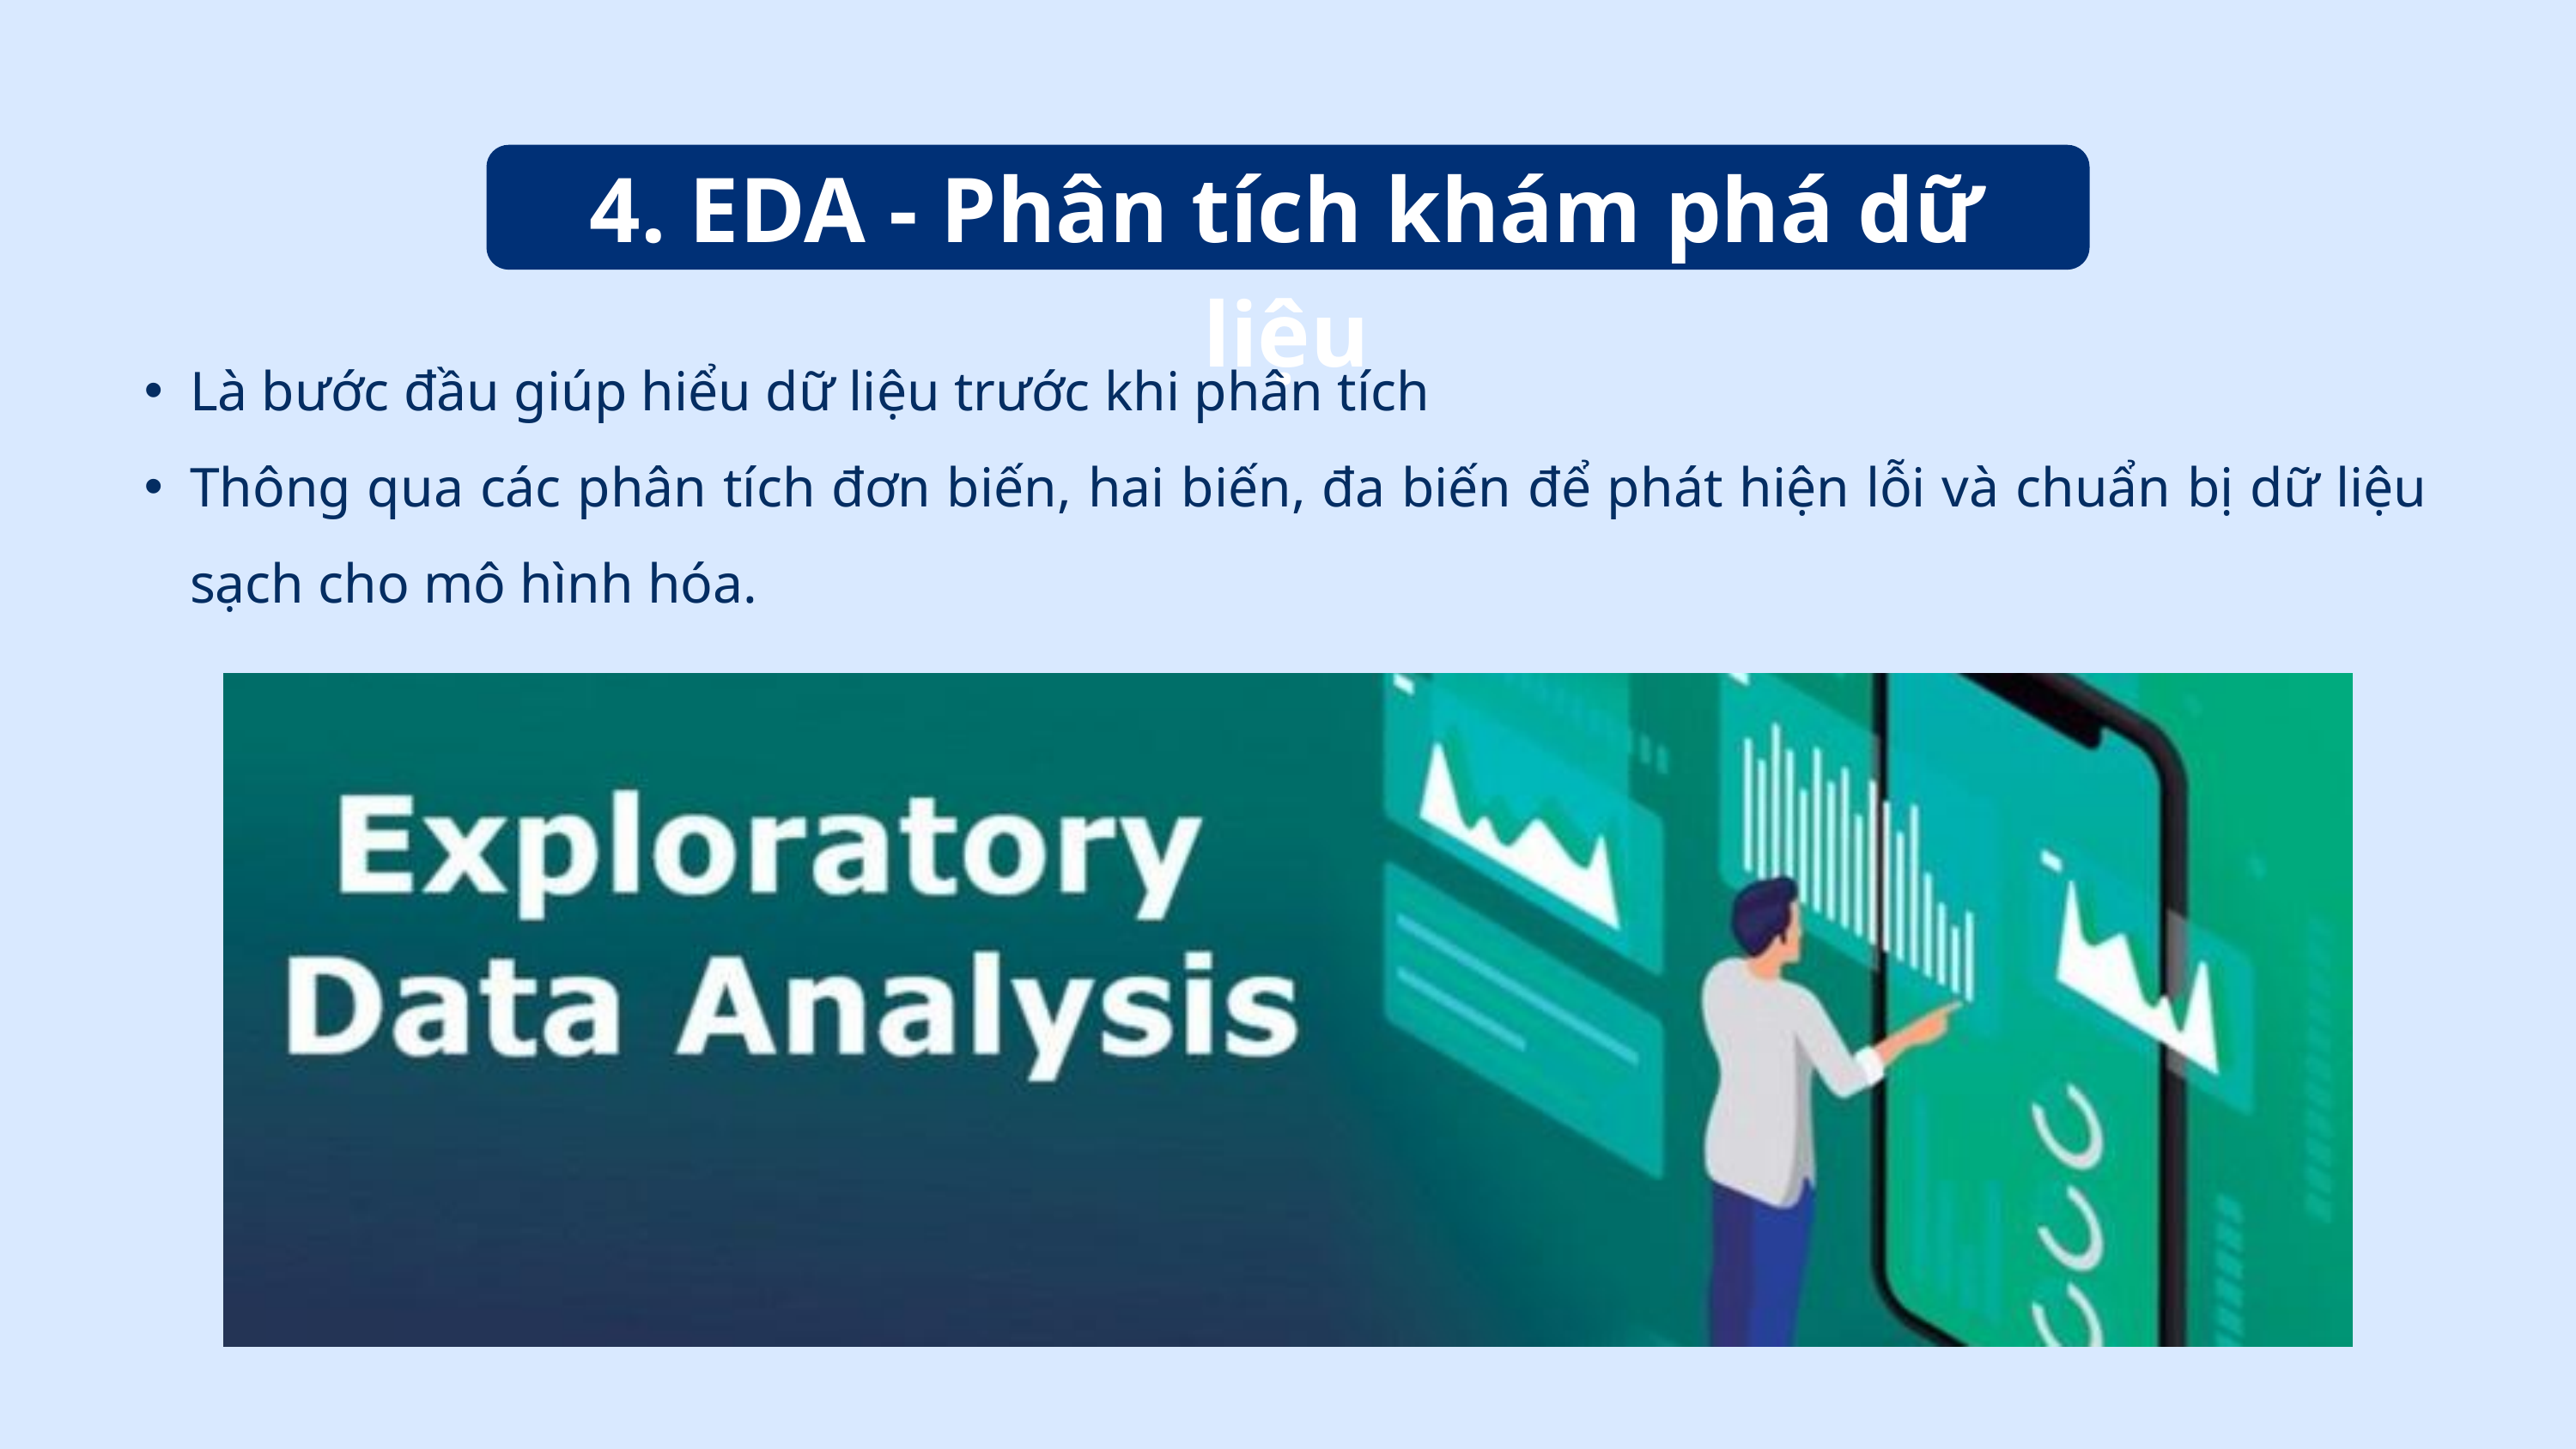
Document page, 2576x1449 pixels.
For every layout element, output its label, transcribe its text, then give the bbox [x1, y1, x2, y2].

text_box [486, 144, 2090, 270]
text_box [223, 673, 2353, 1347]
text_box Là bước đầu giúp hiểu dữ liệu trước khi phân tích Thông qua các phân tích đơn biến, hai biến, đa biến để phát hiện lỗi và chuẩn bị dữ liệu sạch cho mô hình hóa. [98, 325, 2432, 615]
